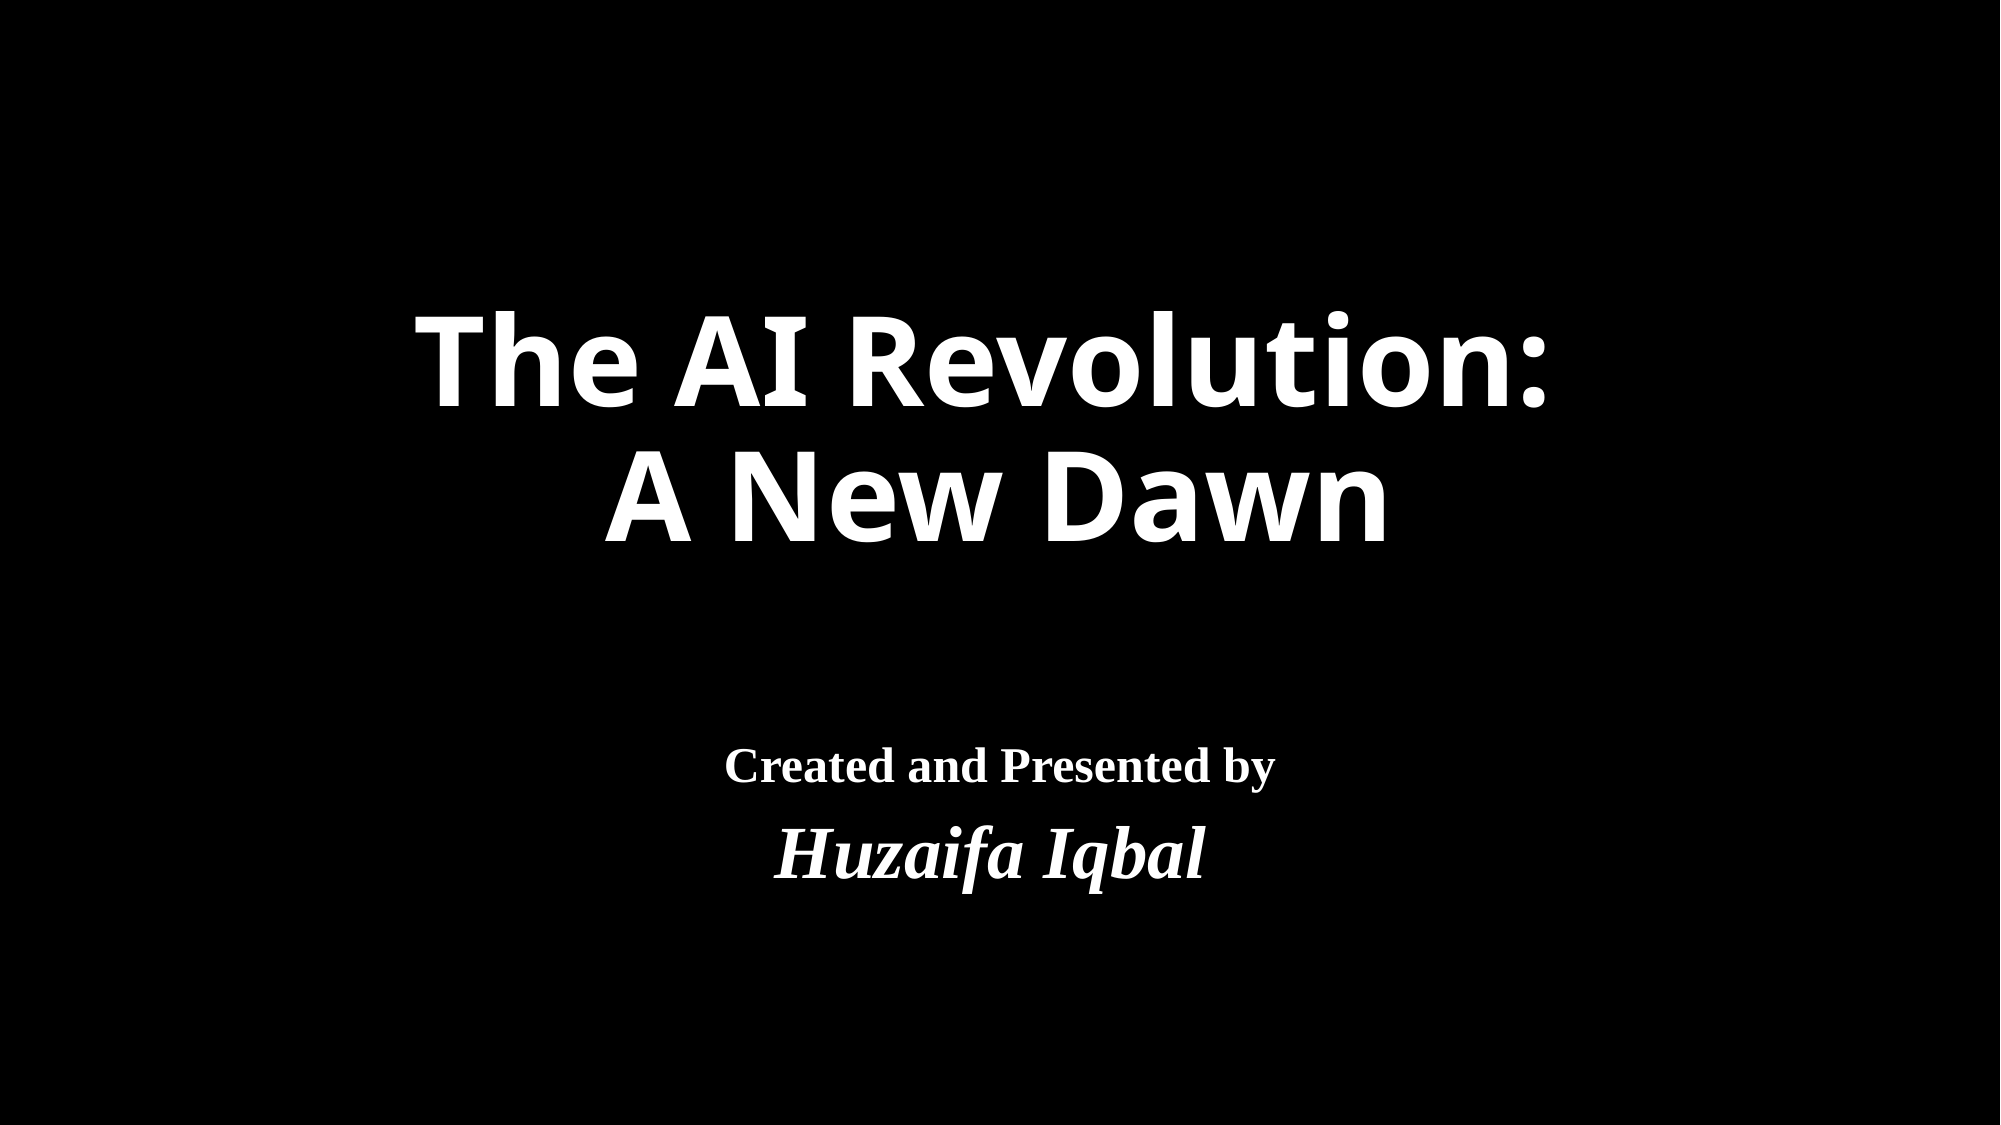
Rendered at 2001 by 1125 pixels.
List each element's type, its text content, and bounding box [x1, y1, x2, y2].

subtitle Created and Presented by Huzaifa Iqbal [249, 731, 1750, 1003]
title The AI Revolution: A New Dawn [249, 184, 1750, 576]
